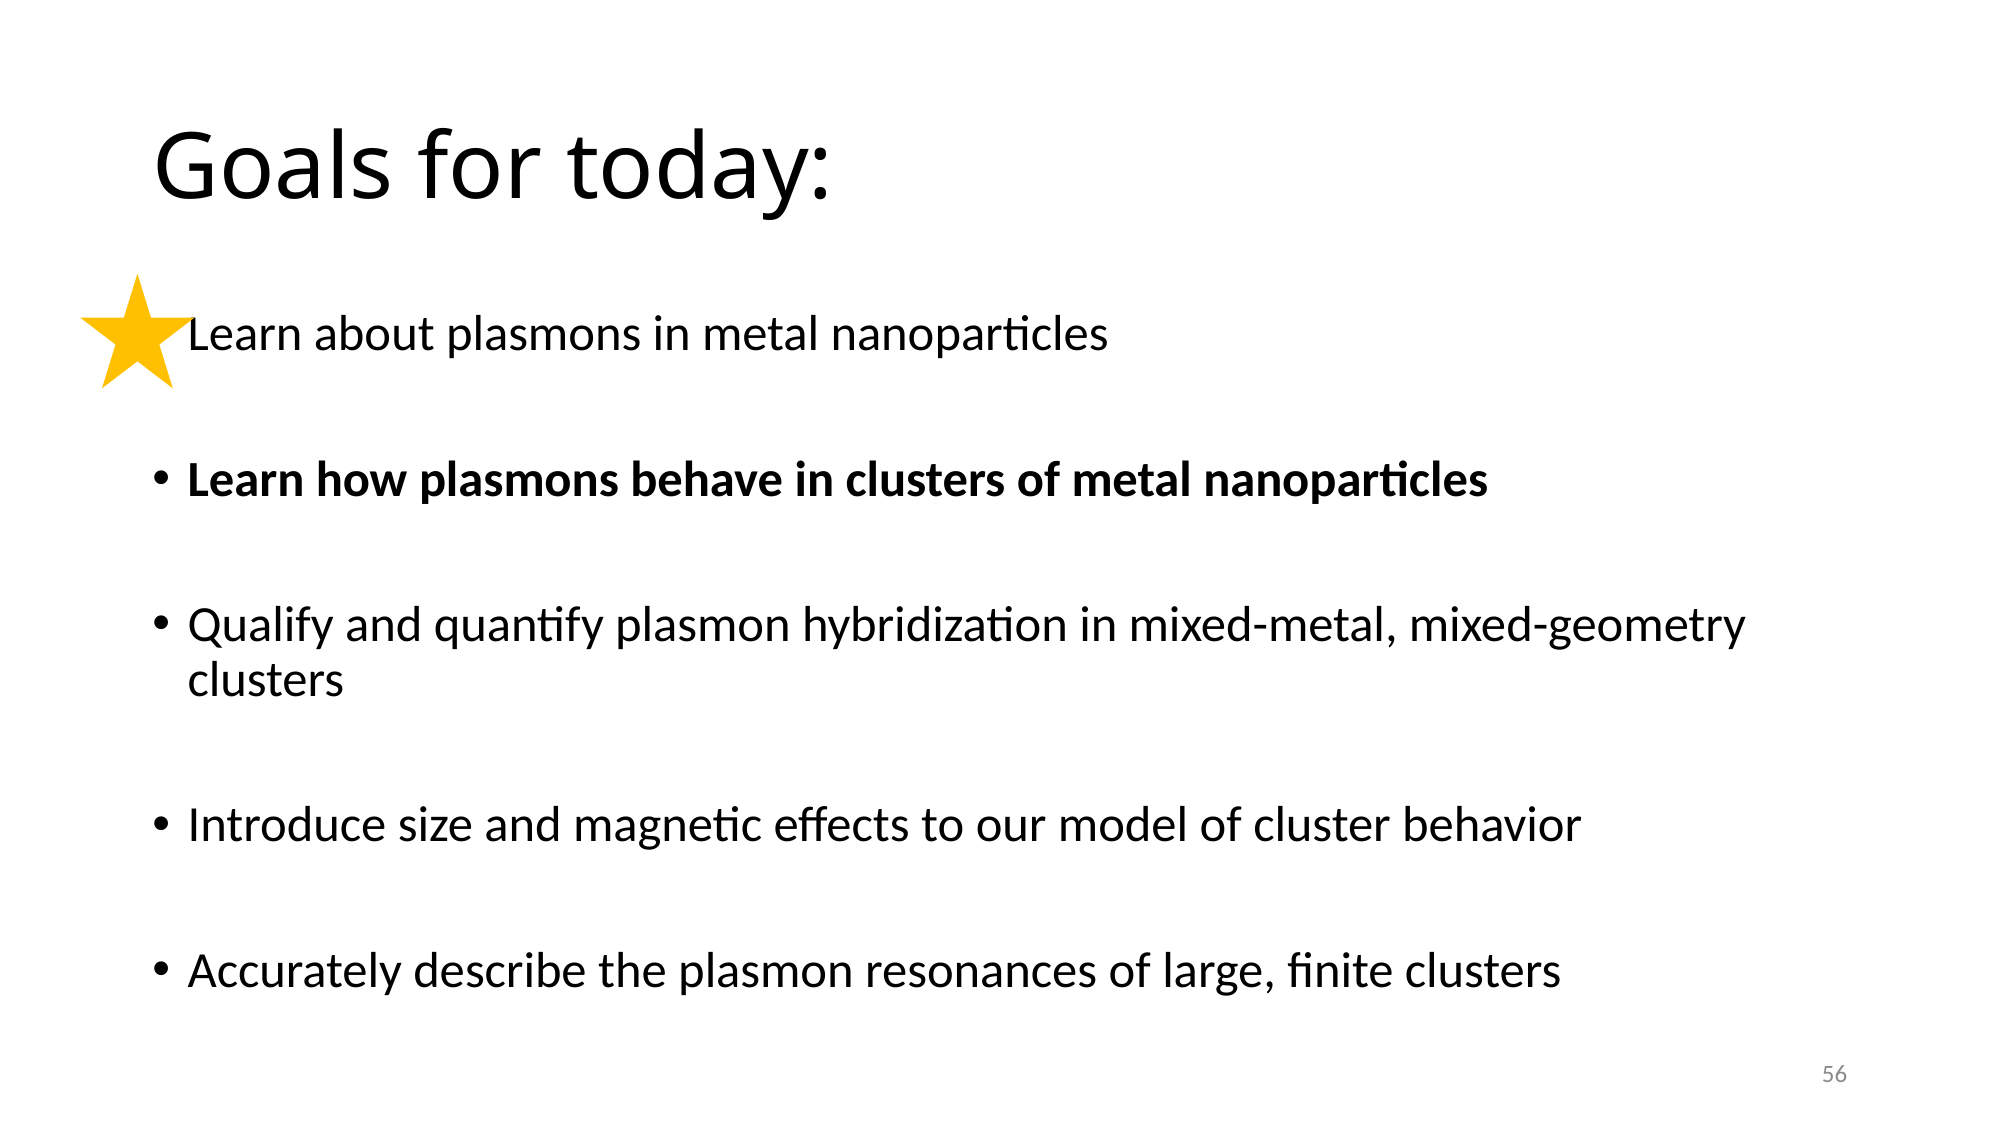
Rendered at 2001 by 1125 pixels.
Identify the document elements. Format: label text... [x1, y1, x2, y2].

list Learn about plasmons in metal nanoparticles Learn how plasmons behave in clusters of metal nanoparticles Qualify and quantify plasmon hybridization in mixed-metal, mixed-geometry clusters Introduce size and magnetic effects to our model of cluster behavior Accurately describe the plasmon resonances of large, finite clusters [137, 299, 1863, 1014]
text_box [80, 273, 195, 389]
slide_number 55 [1412, 1042, 1863, 1103]
title Goals for today: [137, 59, 1863, 278]
